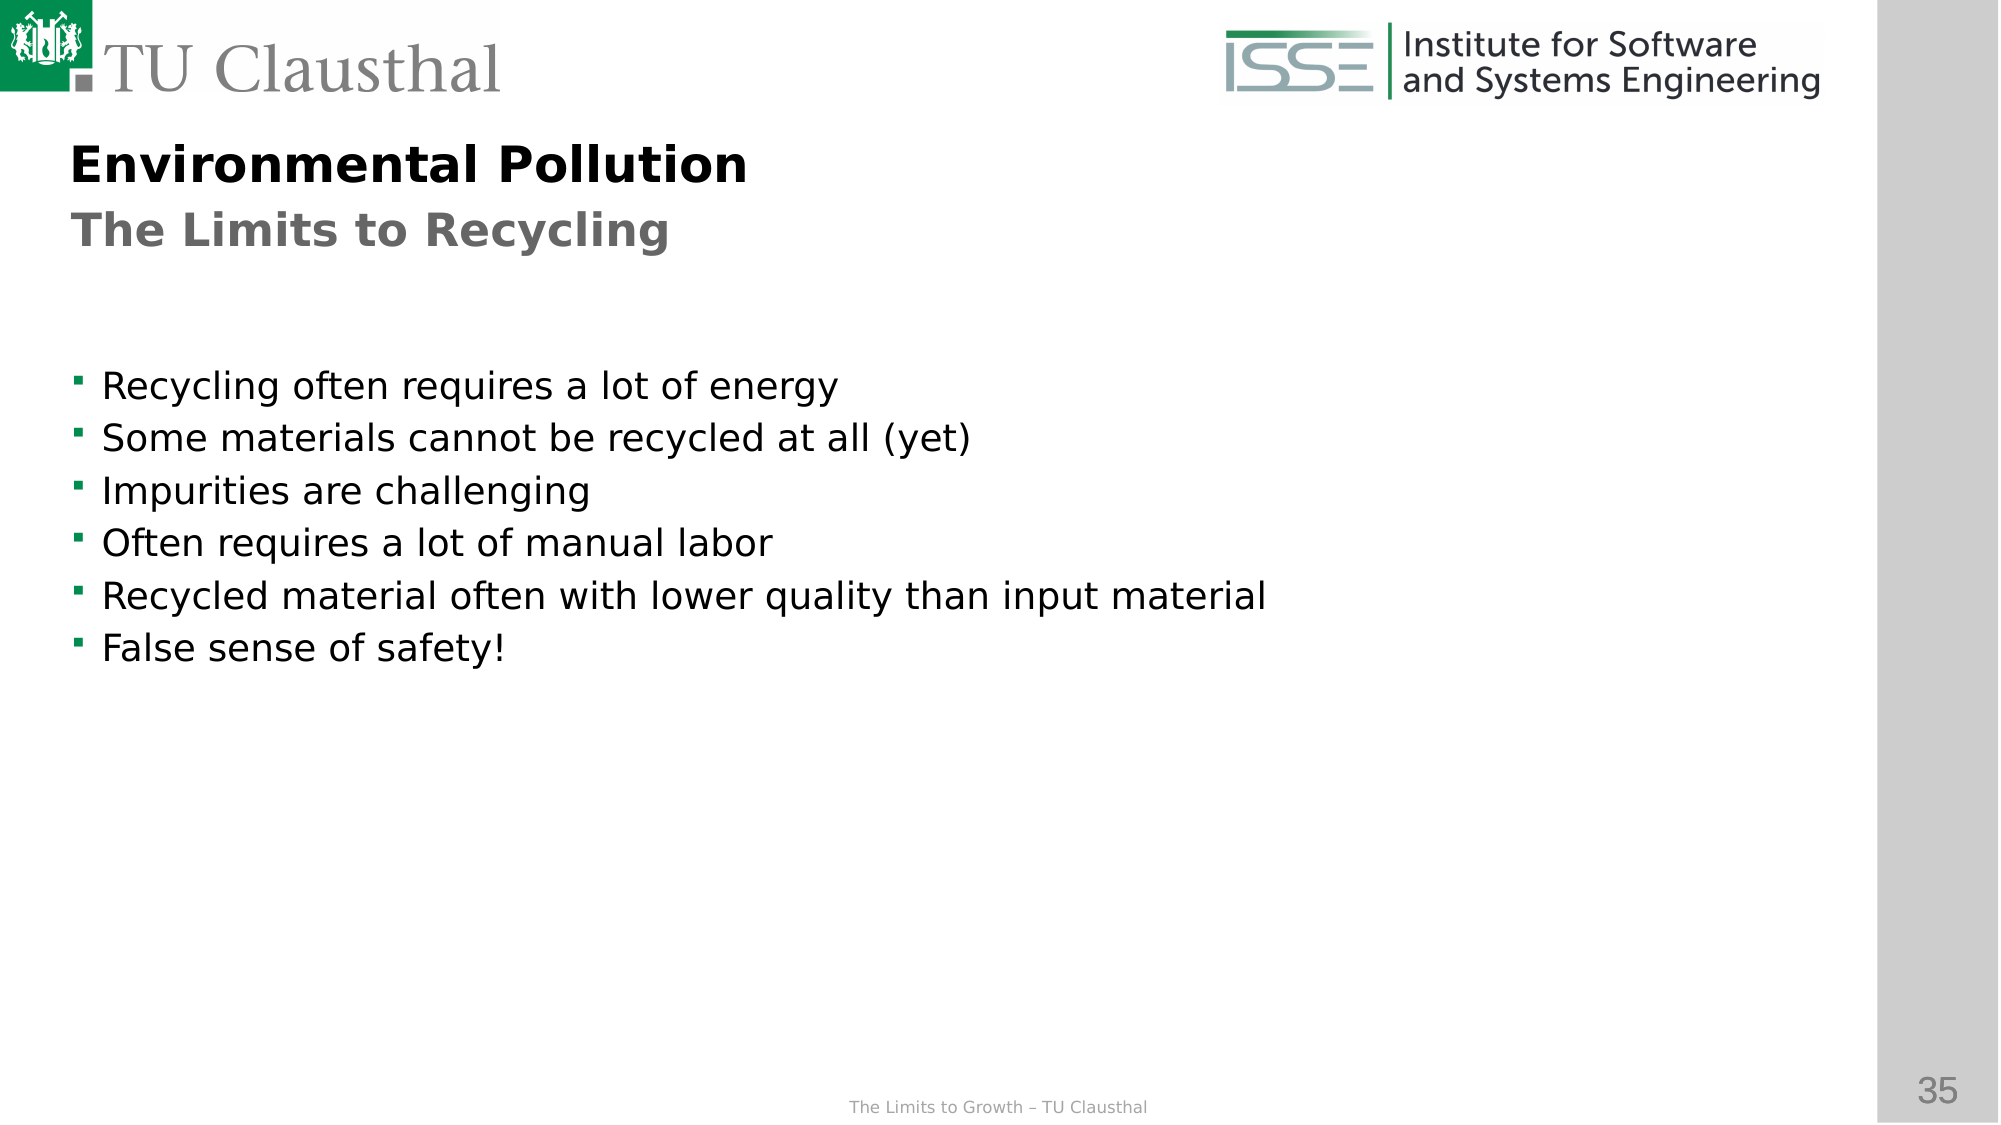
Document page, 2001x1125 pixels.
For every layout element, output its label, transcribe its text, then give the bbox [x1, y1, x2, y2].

text_box The Limits to Recycling [70, 188, 1769, 269]
picture [1218, 22, 1825, 106]
picture [0, 0, 500, 92]
text_box Recycling often requires a lot of energy Some materials cannot be recycled at all (yet) Impurities are challenging Often requires a lot of manual labor Recycled material often with lower quality than input material False sense of safety! I am not saying you should stop recycling! → Recycling is great but it is better to make sure that we do not have to recycle anything. → Buying less (only the essentials) is way more effective than recycling. [54, 207, 1799, 1033]
text_box Environmental Pollution [54, 125, 1817, 206]
